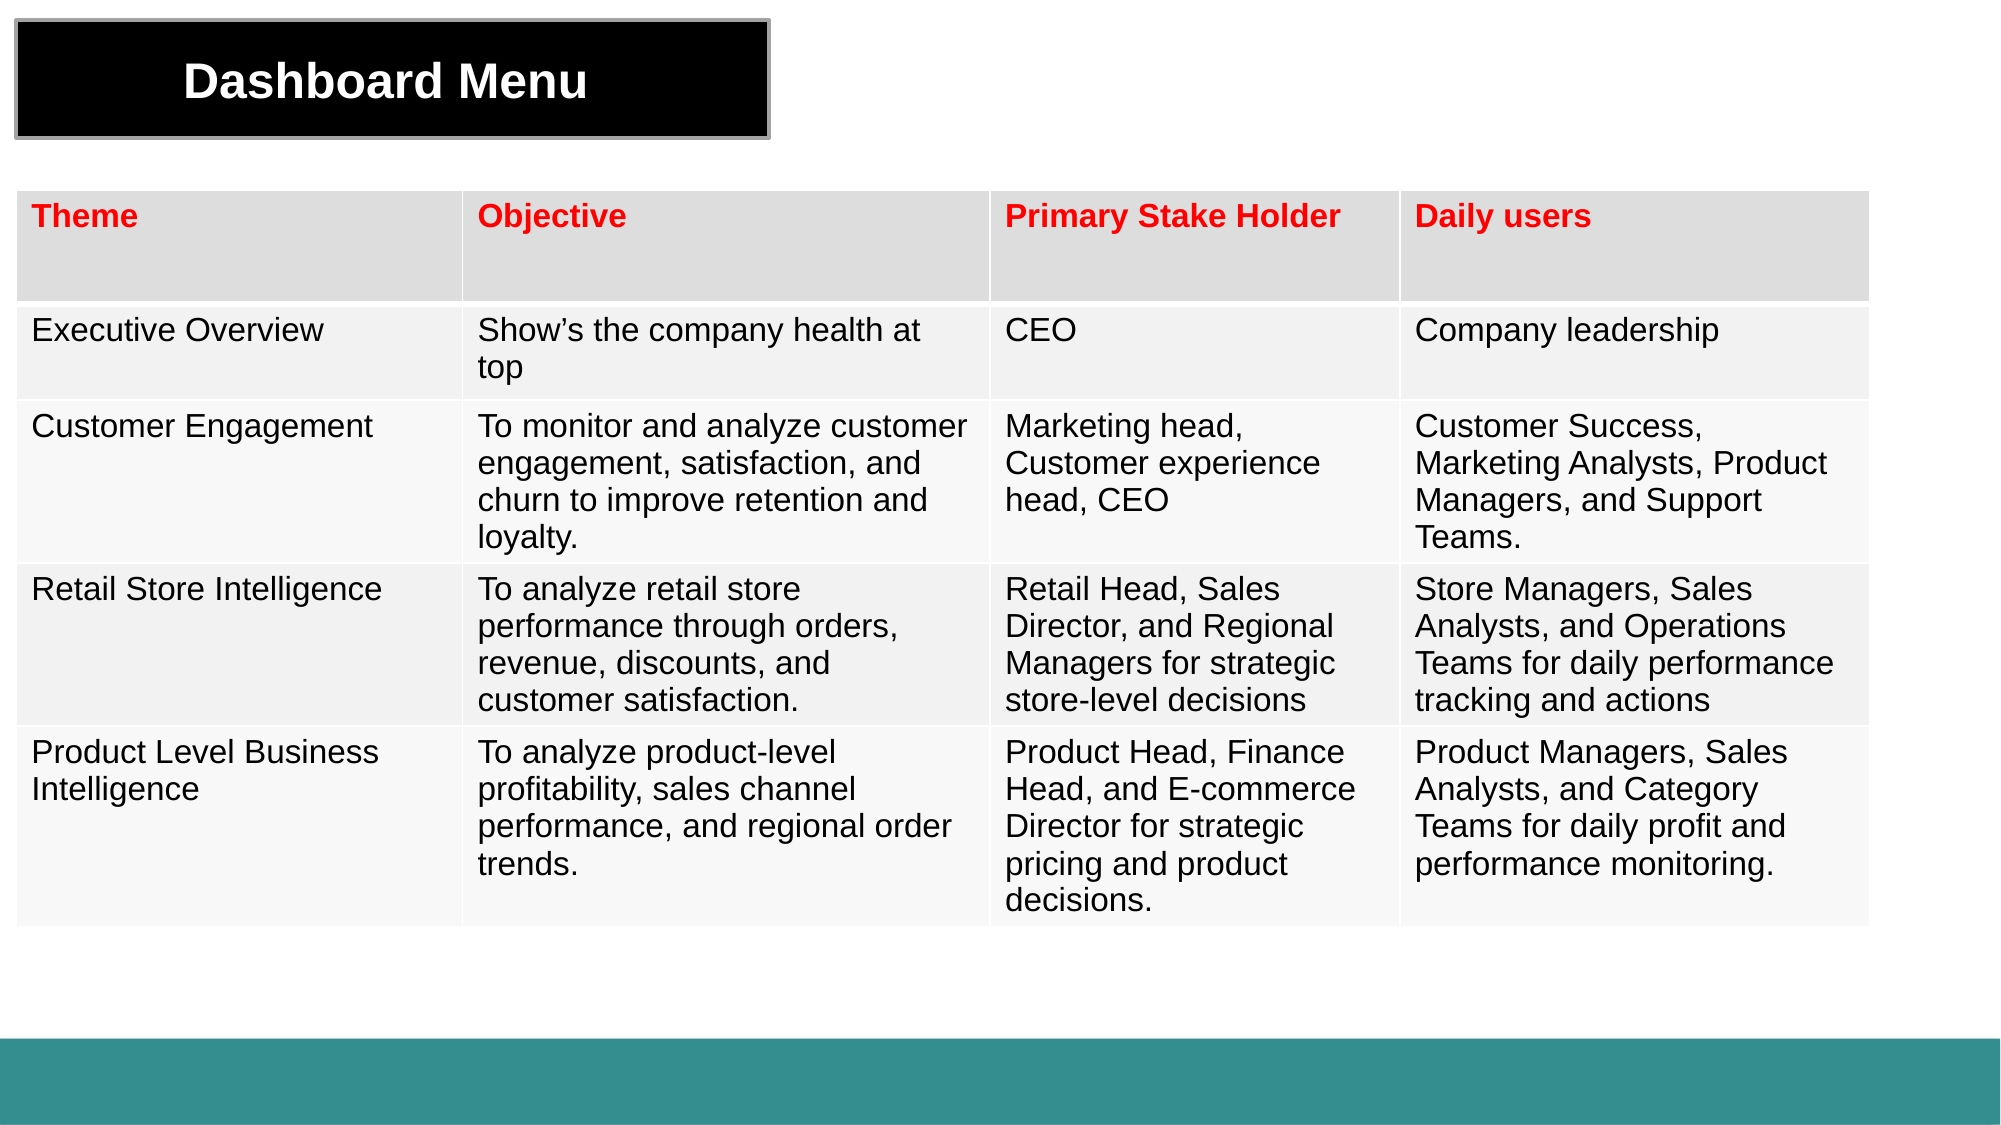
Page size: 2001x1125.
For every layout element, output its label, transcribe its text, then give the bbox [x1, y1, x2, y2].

table_header Objective [463, 191, 989, 301]
table_cell Executive Overview [17, 307, 462, 399]
table_cell Customer Success, Marketing Analysts, Product Managers, and Support Teams. [1401, 401, 1869, 562]
table_header Theme [17, 191, 462, 301]
table_cell Marketing head, Customer experience head, CEO [991, 401, 1399, 562]
table_cell CEO [991, 307, 1399, 399]
table_cell Retail Store Intelligence [17, 564, 462, 725]
table_cell To analyze product-level profitability, sales channel performance, and regional order trends. [463, 727, 989, 926]
table_cell To monitor and analyze customer engagement, satisfaction, and churn to improve retention and loyalty. [463, 401, 989, 562]
text_box Dashboard Menu [14, 18, 771, 140]
table_cell Retail Head, Sales Director, and Regional Managers for strategic store-level decisions [991, 564, 1399, 725]
table_cell Company leadership [1401, 307, 1869, 399]
table_cell Store Managers, Sales Analysts, and Operations Teams for daily performance tracking and actions [1401, 564, 1869, 725]
table_cell Show’s the company health at top [463, 307, 989, 399]
table_header Daily users [1401, 191, 1869, 301]
table_cell Product Head, Finance Head, and E-commerce Director for strategic pricing and product decisions. [991, 727, 1399, 926]
table_cell Customer Engagement [17, 401, 462, 562]
table_header Primary Stake Holder [991, 191, 1399, 301]
table_cell Product Managers, Sales Analysts, and Category Teams for daily profit and performance monitoring. [1401, 727, 1869, 926]
table_cell To analyze retail store performance through orders, revenue, discounts, and customer satisfaction. [463, 564, 989, 725]
table_cell Product Level Business Intelligence [17, 727, 462, 926]
